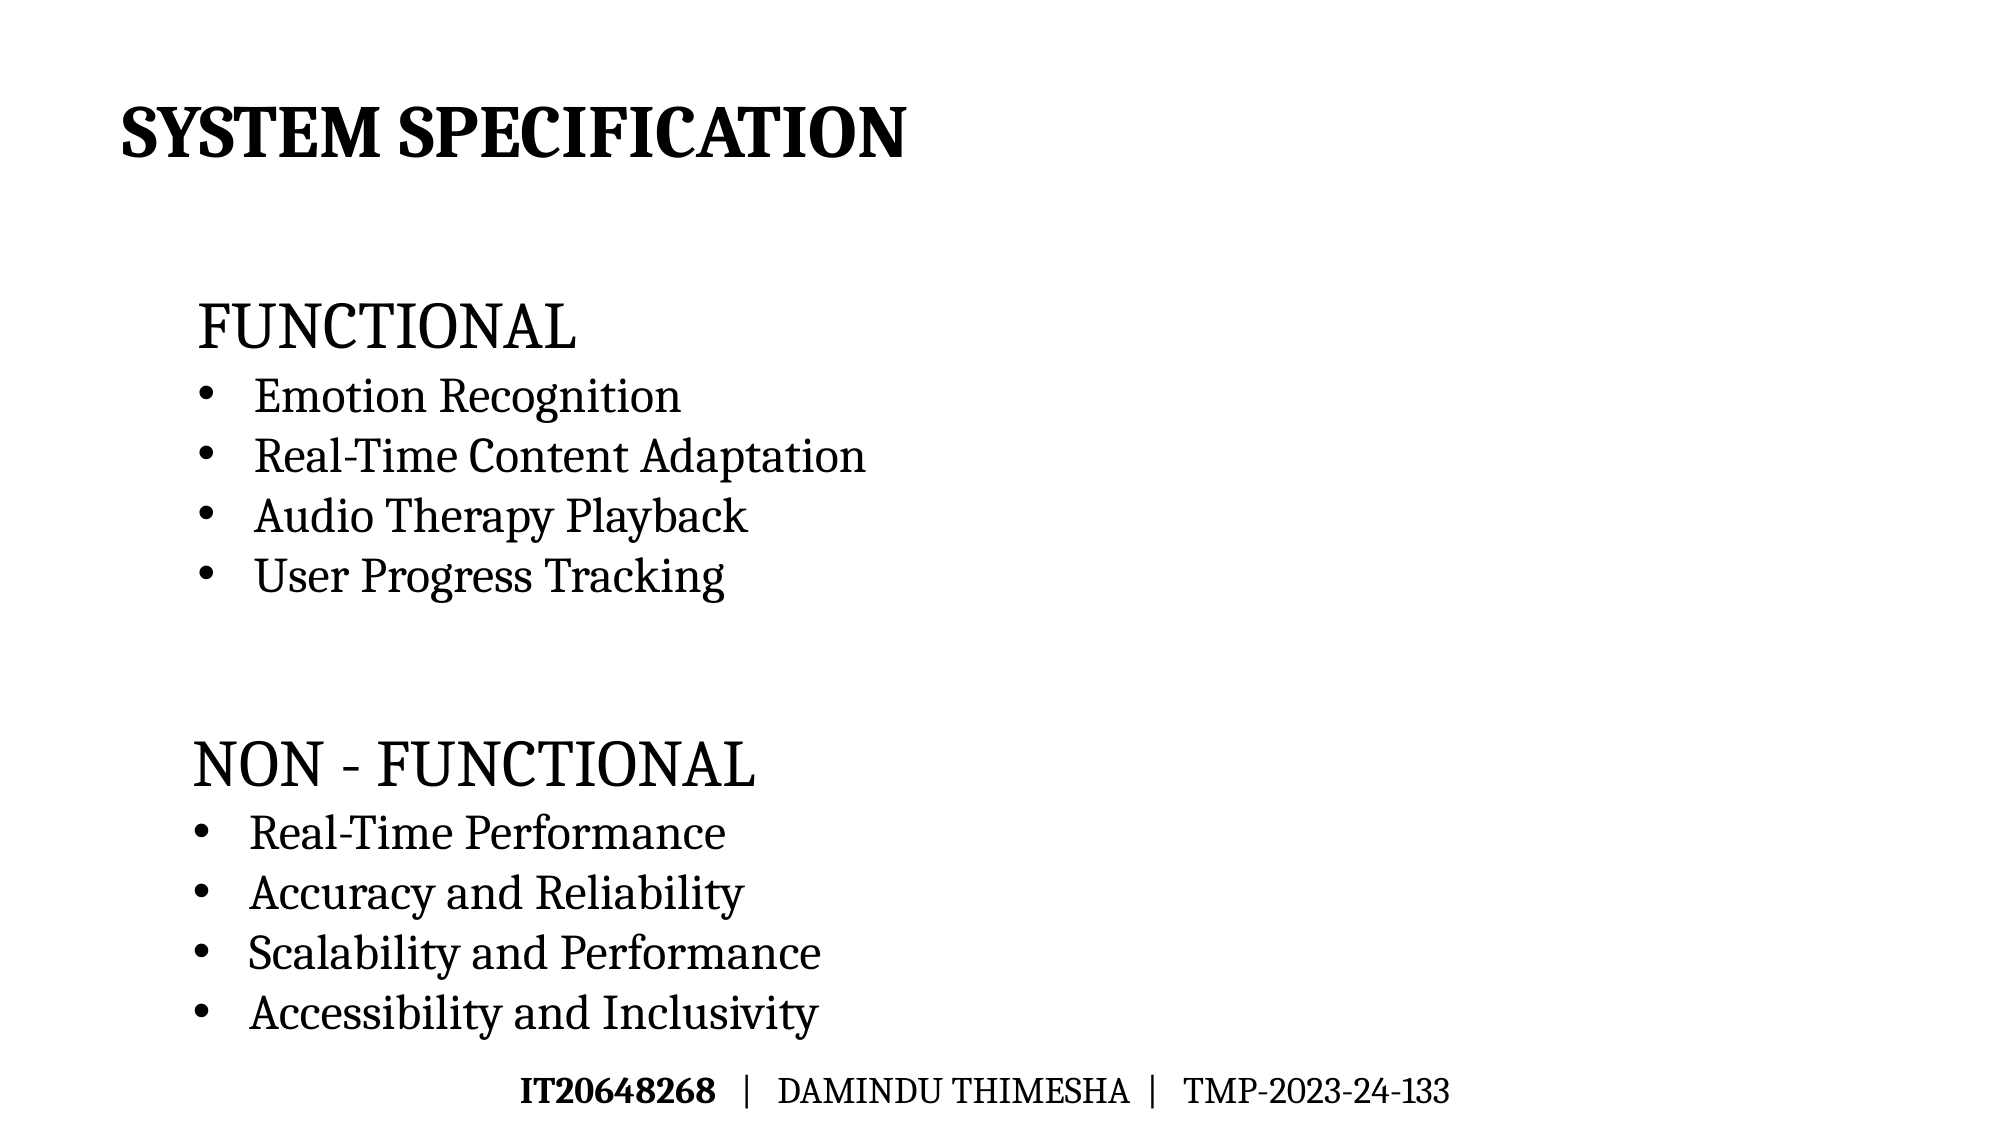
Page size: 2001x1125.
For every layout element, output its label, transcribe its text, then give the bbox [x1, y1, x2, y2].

text_box IT20648268 | DAMINDU THIMESHA | TMP-2023-24-133 [505, 1058, 1466, 1119]
text_box FUNCTIONAL Emotion Recognition Real-Time Content Adaptation Audio Therapy Playback User Progress Tracking [183, 274, 882, 610]
text_box SYSTEM SPECIFICATION [107, 74, 925, 180]
text_box NON - FUNCTIONAL Real-Time Performance Accuracy and Reliability Scalability and Performance Accessibility and Inclusivity [178, 712, 837, 1048]
